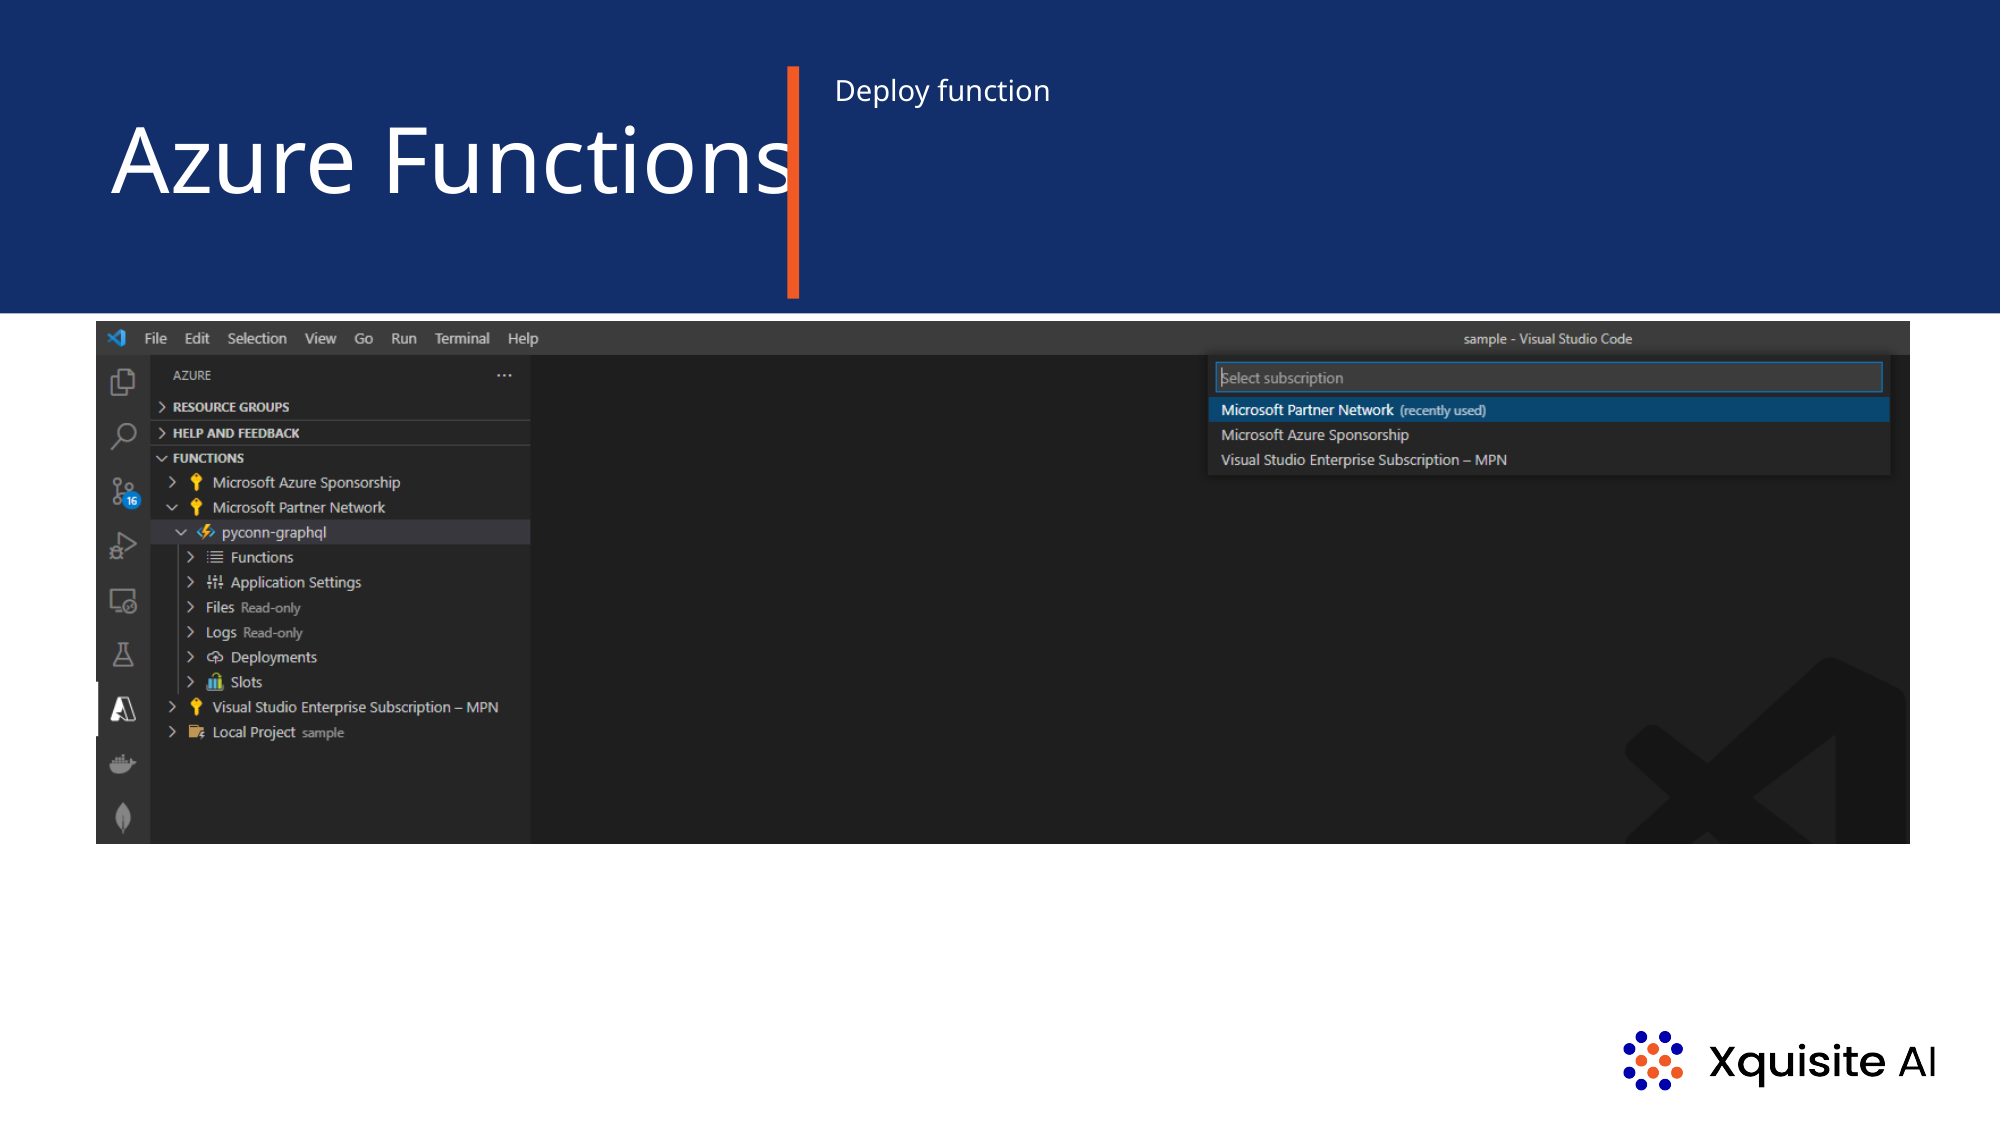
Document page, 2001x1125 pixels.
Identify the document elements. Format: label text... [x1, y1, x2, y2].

text_box [0, 0, 2000, 314]
text_box Deploy function [834, 65, 1910, 139]
picture [96, 321, 1910, 844]
title Azure Functions [96, 7, 817, 321]
text_box [786, 65, 800, 300]
picture [1590, 1007, 1981, 1125]
